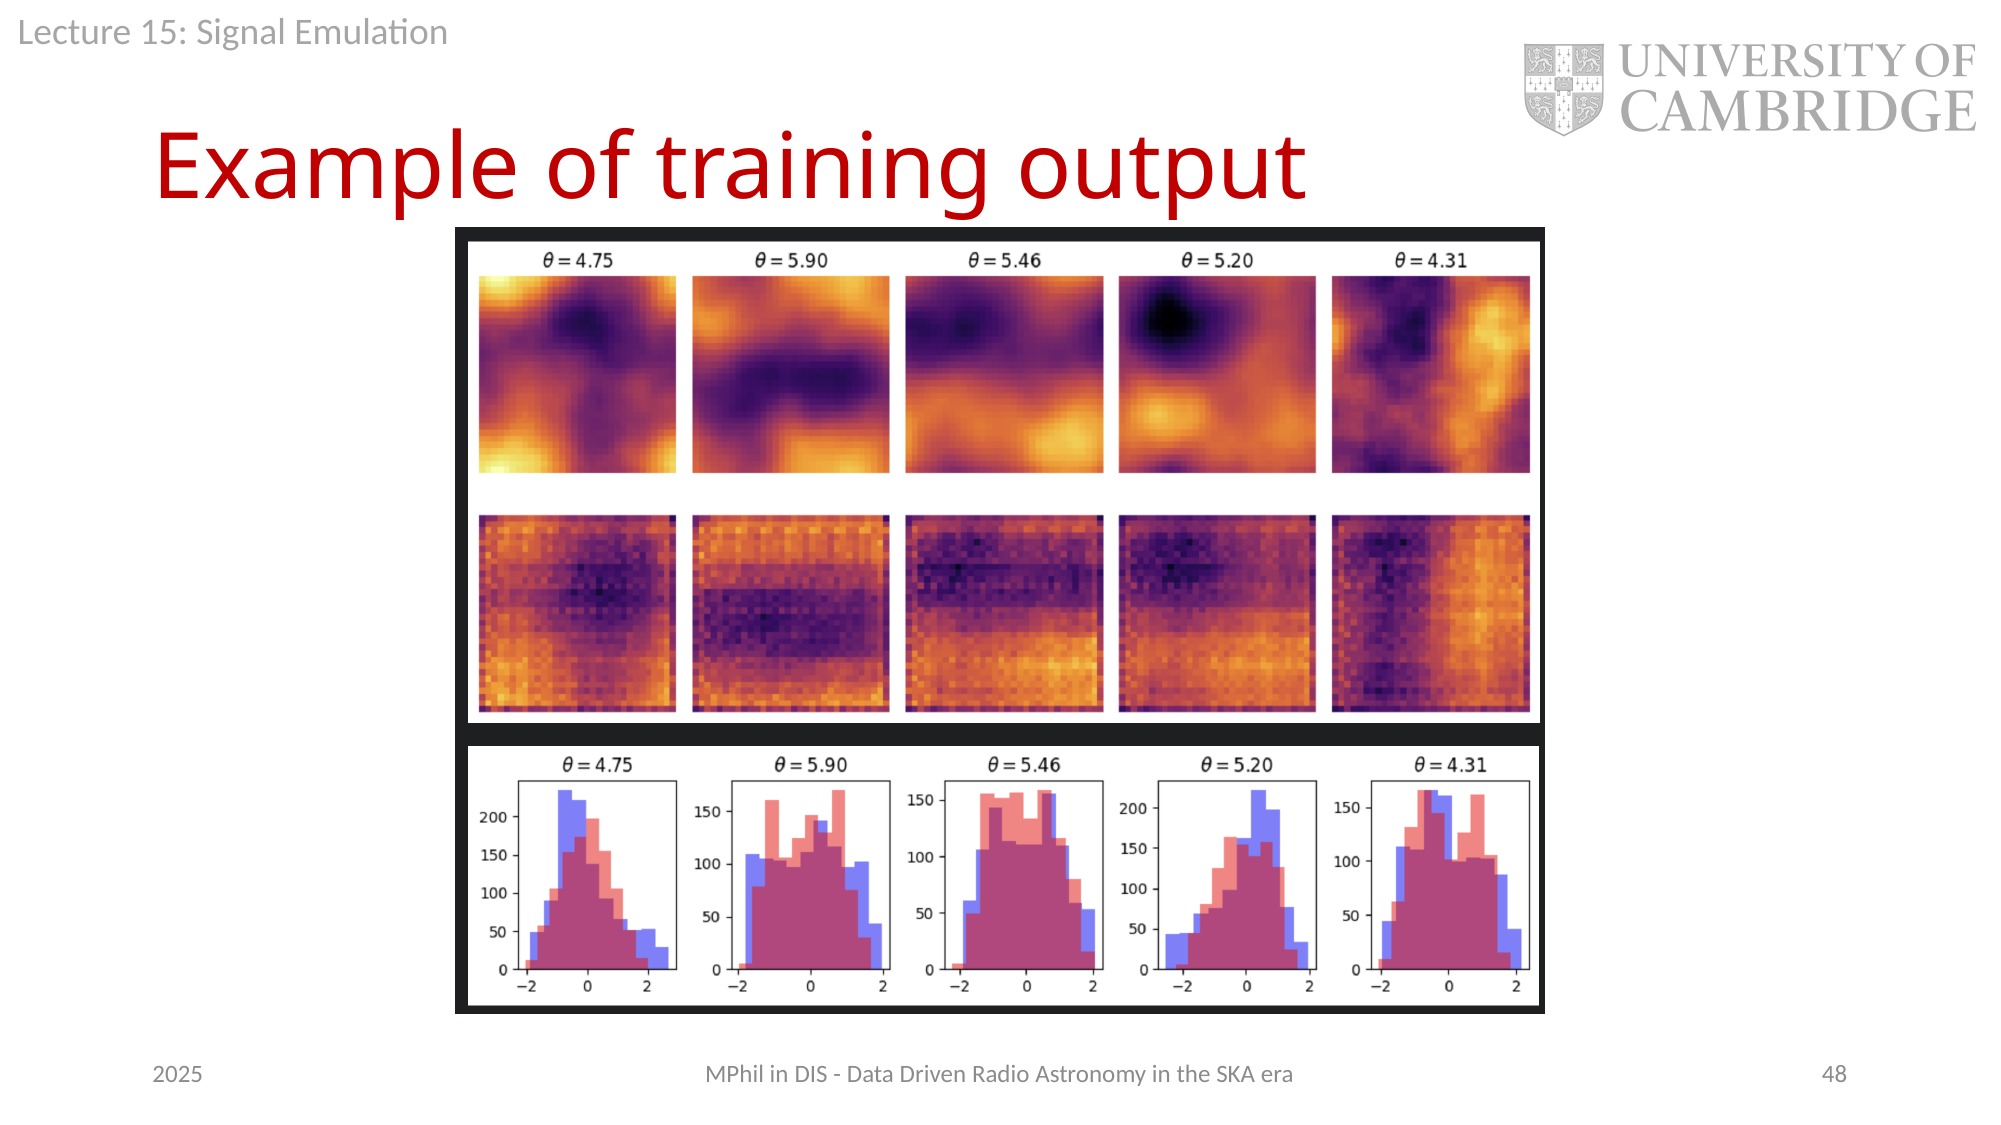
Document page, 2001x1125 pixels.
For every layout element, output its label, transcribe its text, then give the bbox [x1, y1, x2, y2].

picture [455, 227, 1545, 1015]
footer MPhil in DIS - Data Driven Radio Astronomy in the SKA era [662, 1042, 1338, 1103]
title Example of training output [137, 59, 1863, 278]
slide_number 48 [1412, 1042, 1863, 1103]
slide_number 2025 [137, 1042, 588, 1103]
